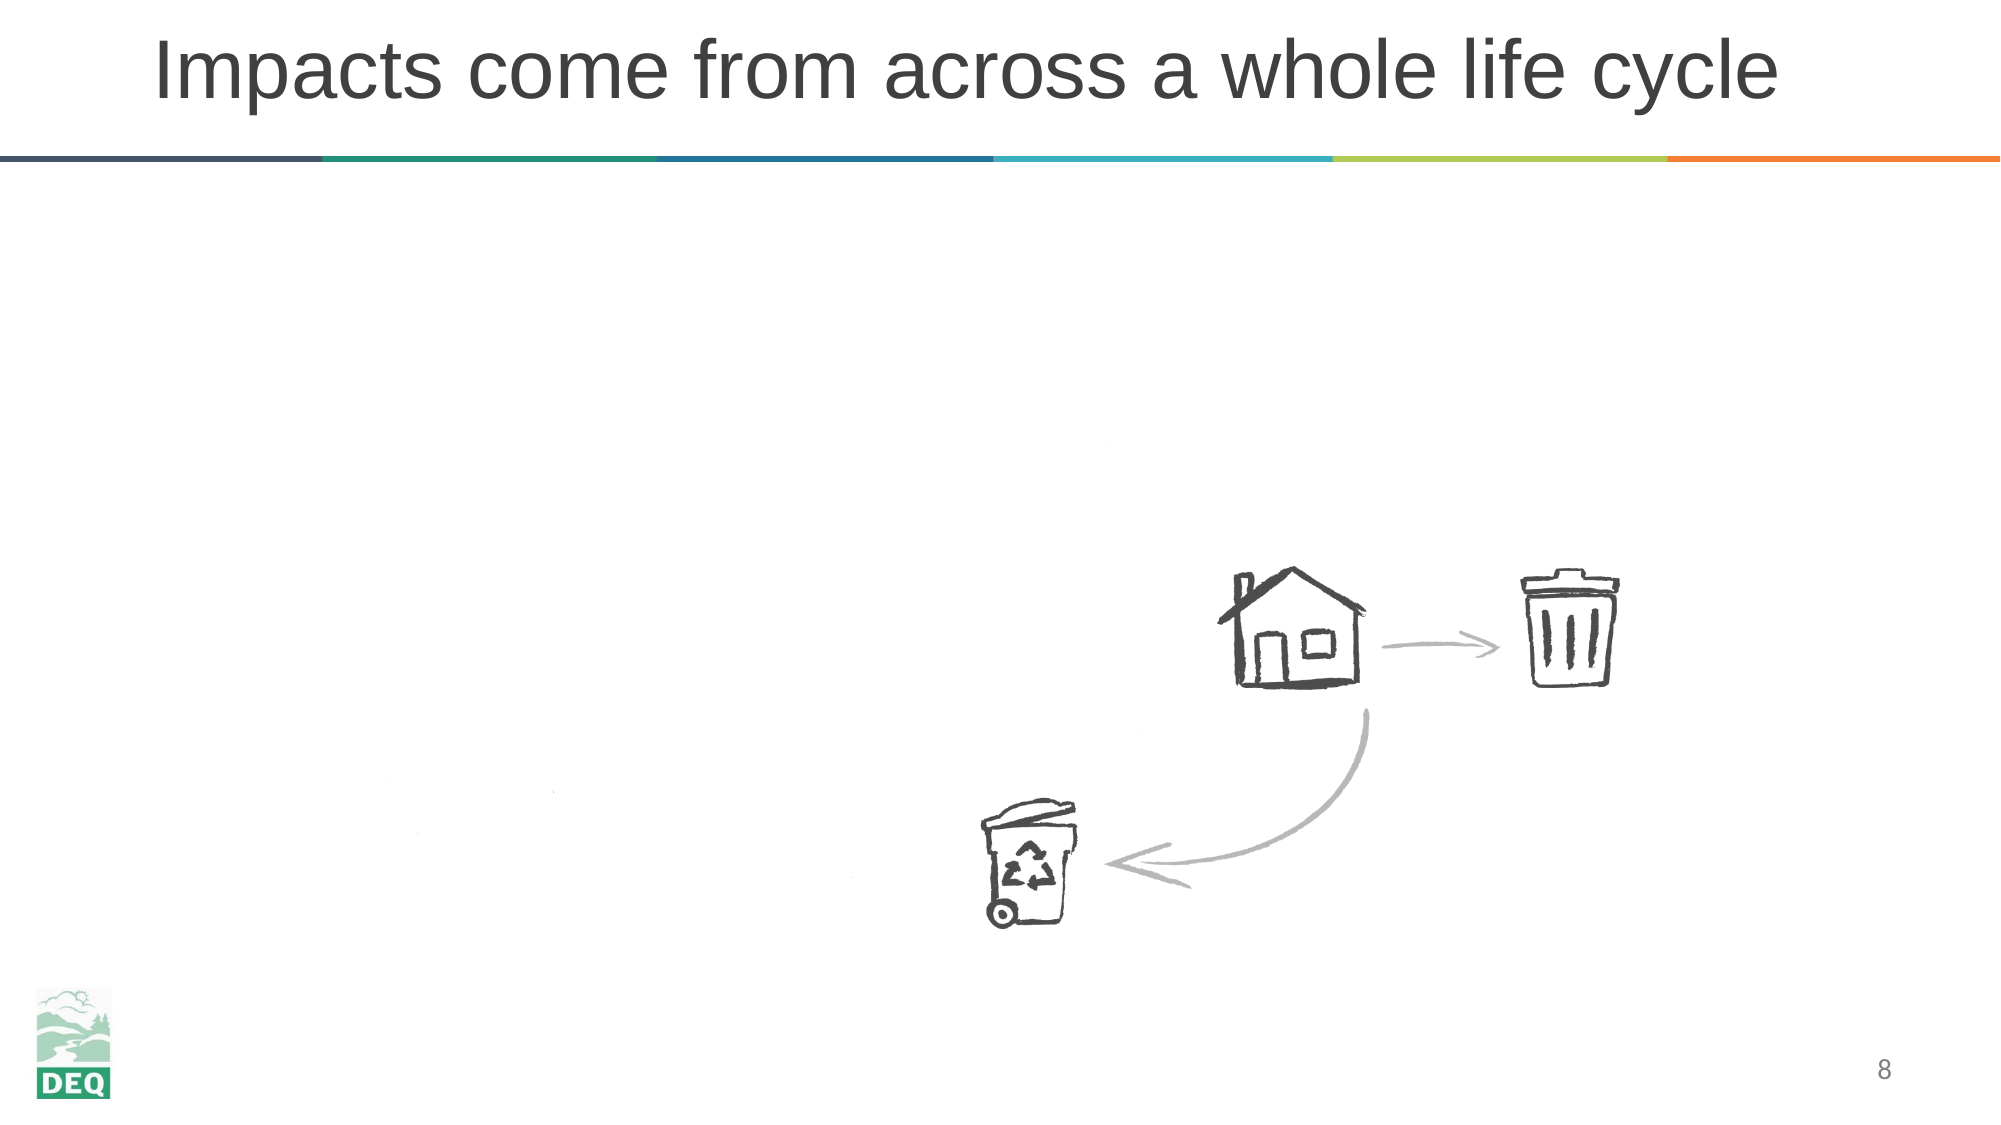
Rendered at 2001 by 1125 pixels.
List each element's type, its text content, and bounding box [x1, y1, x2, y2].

title Impacts come from across a whole life cycle [137, 0, 1863, 143]
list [285, 175, 1715, 981]
picture [0, 156, 2001, 162]
picture [15, 987, 128, 1099]
slide_number 8 [1862, 1042, 1978, 1103]
